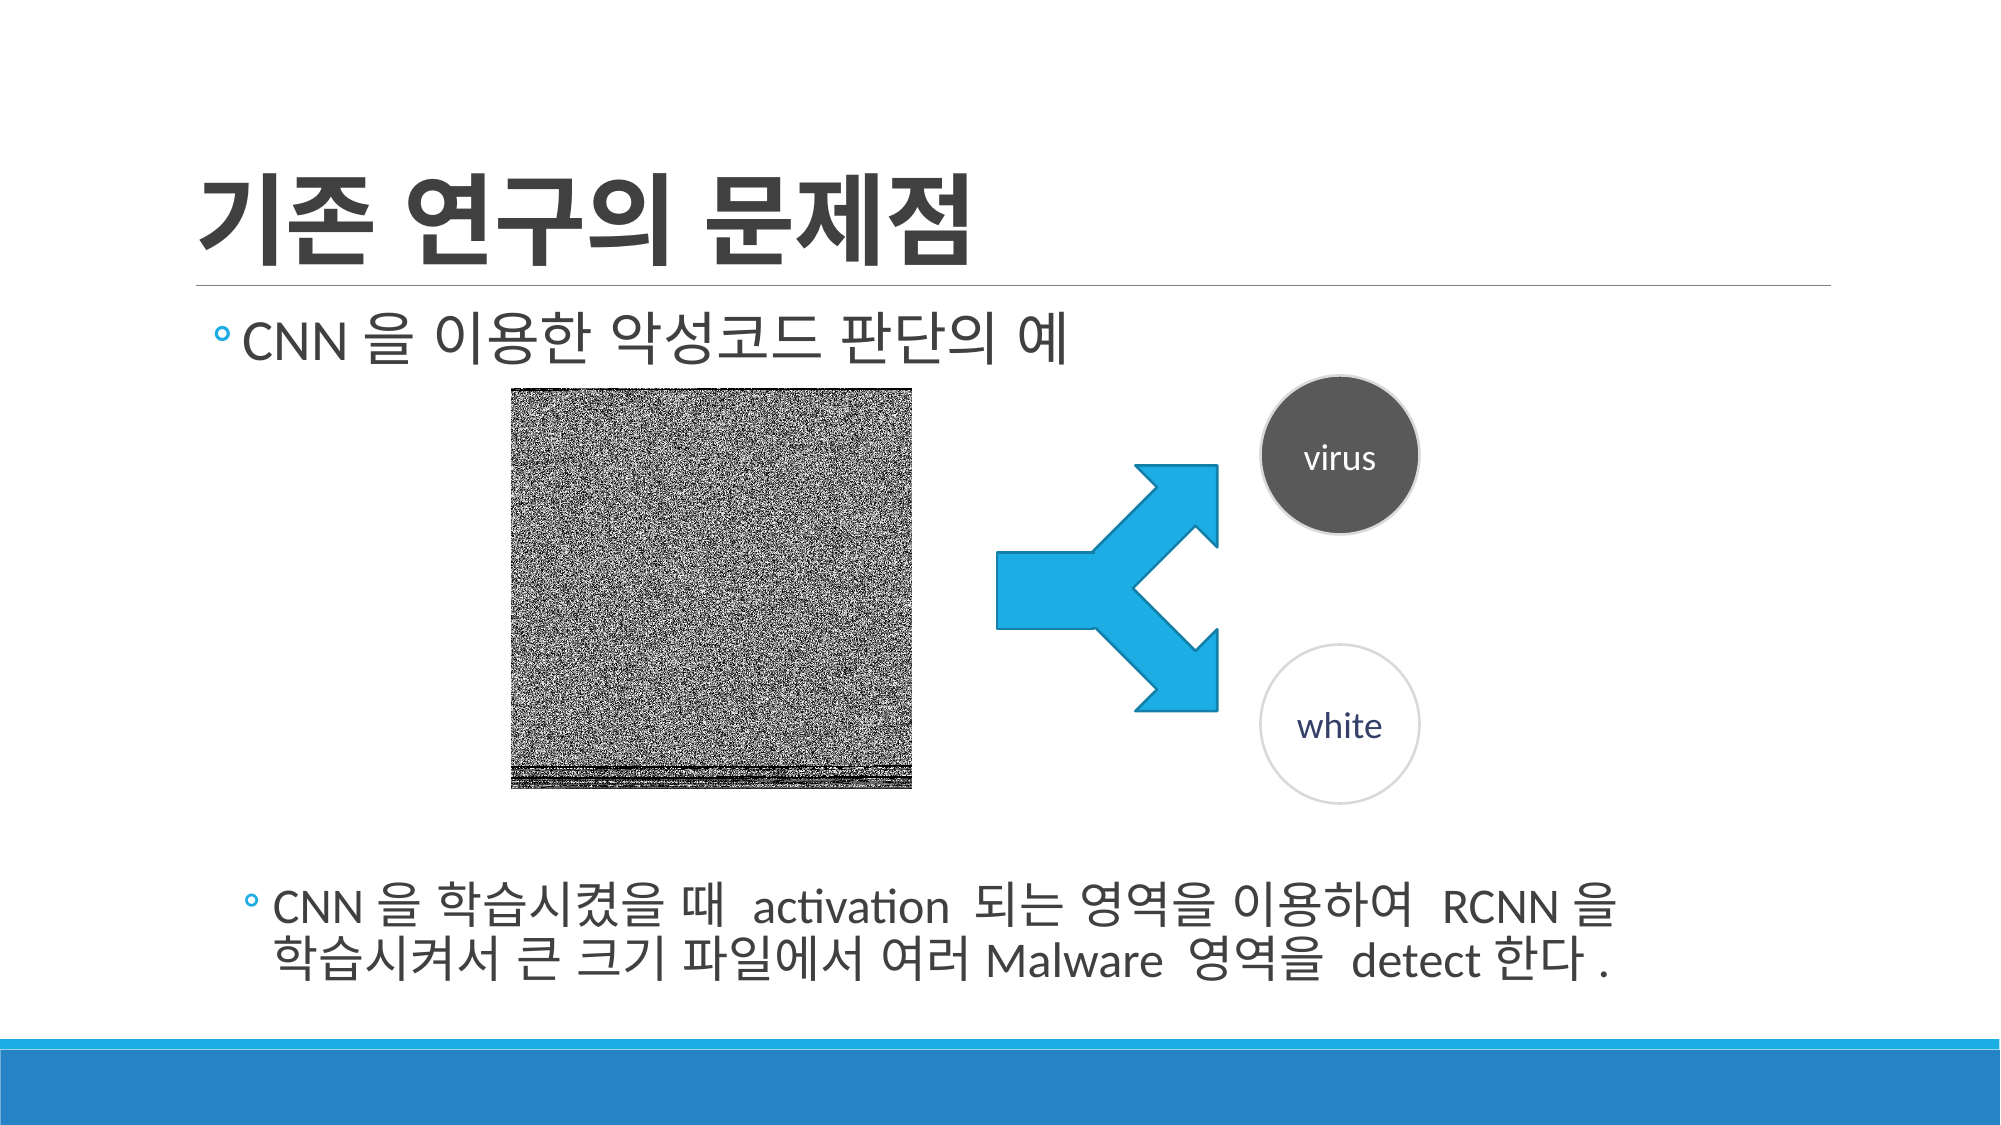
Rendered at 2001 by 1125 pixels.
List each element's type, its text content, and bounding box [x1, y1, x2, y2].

title 기존 연구의 문제점 [180, 47, 1830, 285]
list CNN을 이용한 악성코드 판단의 예 CNN을 학습시켰을 때 activation 되는 영역을 이용하여 RCNN을 학습시켜서 큰 크기 파일에서 여러Malware 영역을 detect한다. [180, 302, 1830, 1067]
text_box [510, 374, 1420, 805]
